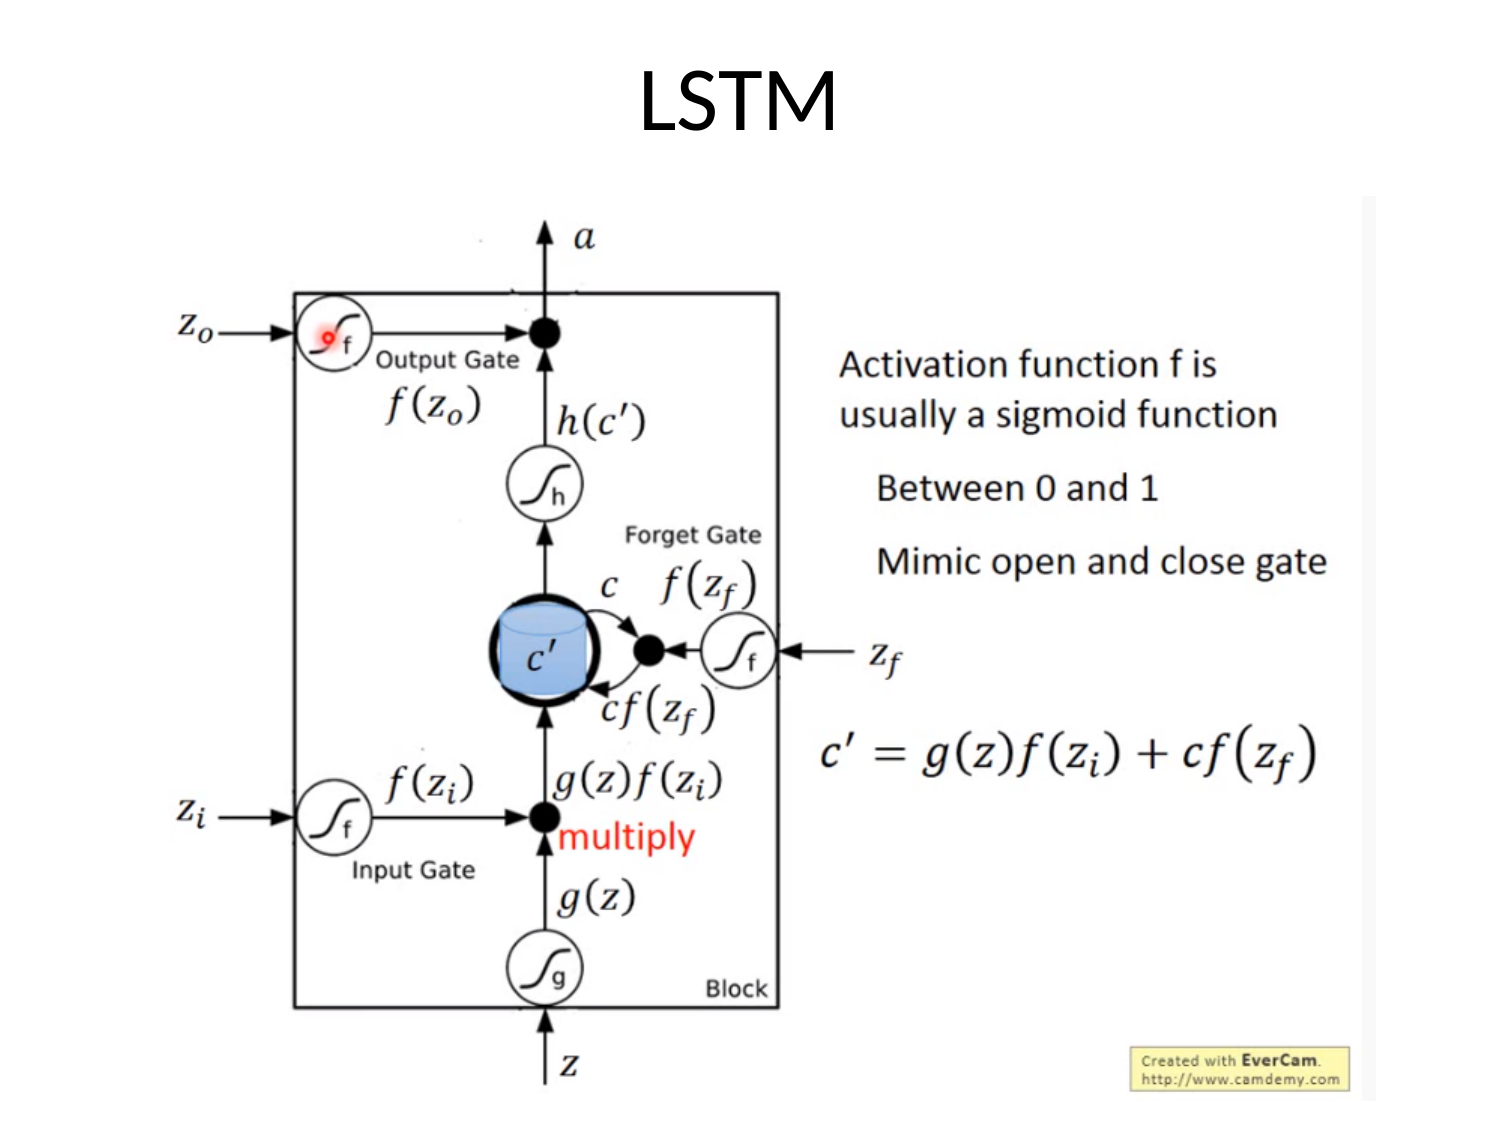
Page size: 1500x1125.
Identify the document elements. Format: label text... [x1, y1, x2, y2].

picture [147, 196, 1377, 1101]
title LSTM [64, 0, 1415, 188]
